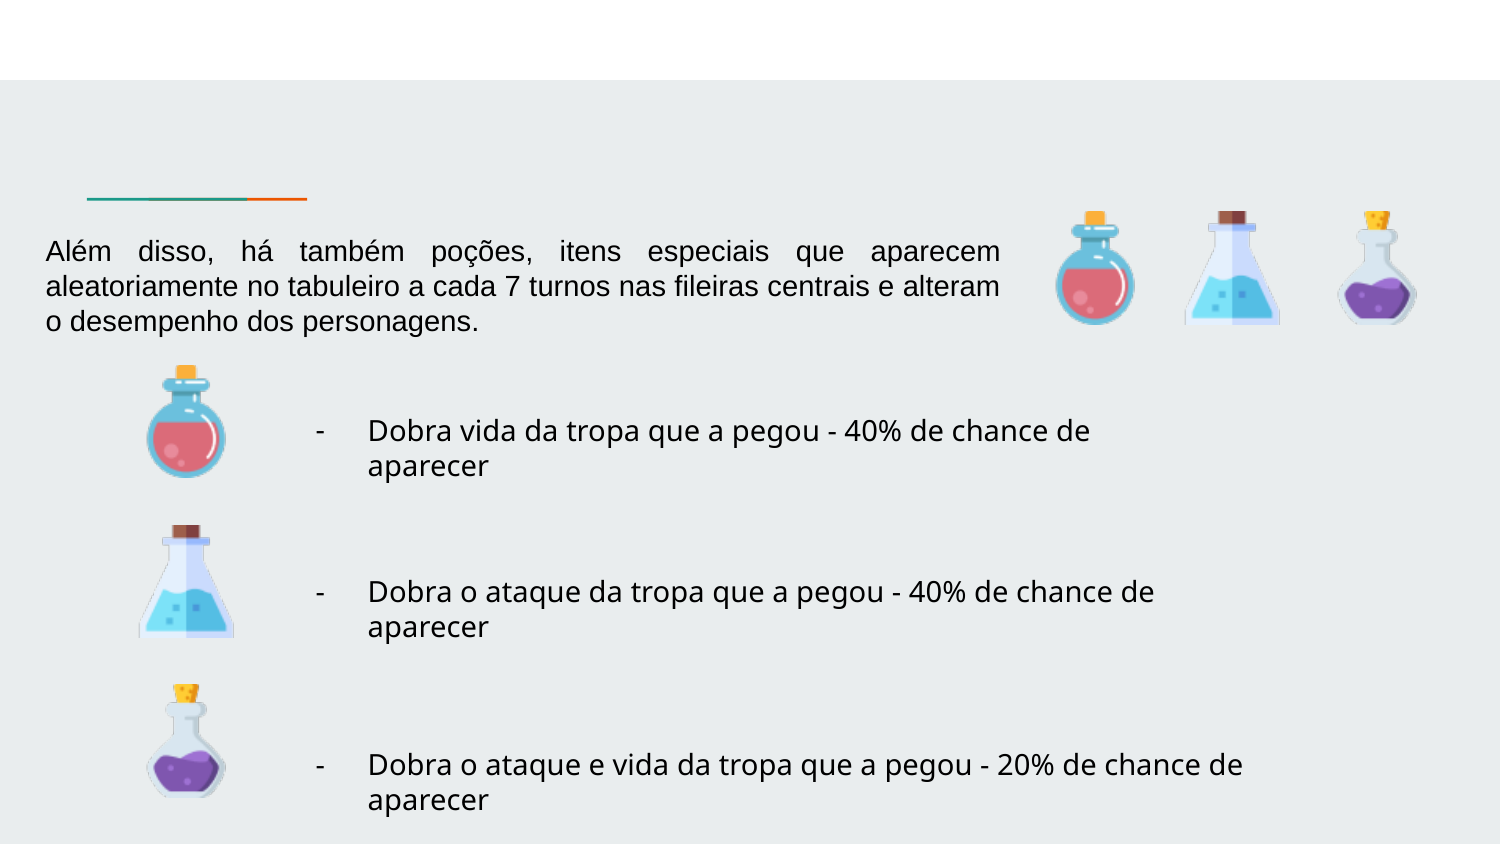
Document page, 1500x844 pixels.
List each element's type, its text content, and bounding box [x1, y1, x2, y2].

text_box Além disso, há também poções, itens especiais que aparecem aleatoriamente no tabuleiro a cada 7 turnos nas fileiras centrais e alteram o desempenho dos personagens. [30, 217, 1017, 353]
picture [1321, 211, 1435, 325]
picture [1038, 211, 1152, 325]
text_box Dobra o ataque e vida da tropa que a pegou - 20% de chance de aparecer [277, 731, 1359, 832]
picture [129, 365, 243, 479]
picture [129, 684, 243, 798]
picture [129, 525, 243, 639]
text_box Dobra vida da tropa que a pegou - 40% de chance de aparecer [277, 397, 1182, 497]
picture [1176, 211, 1290, 325]
text_box Dobra o ataque da tropa que a pegou - 40% de chance de aparecer [277, 558, 1289, 659]
